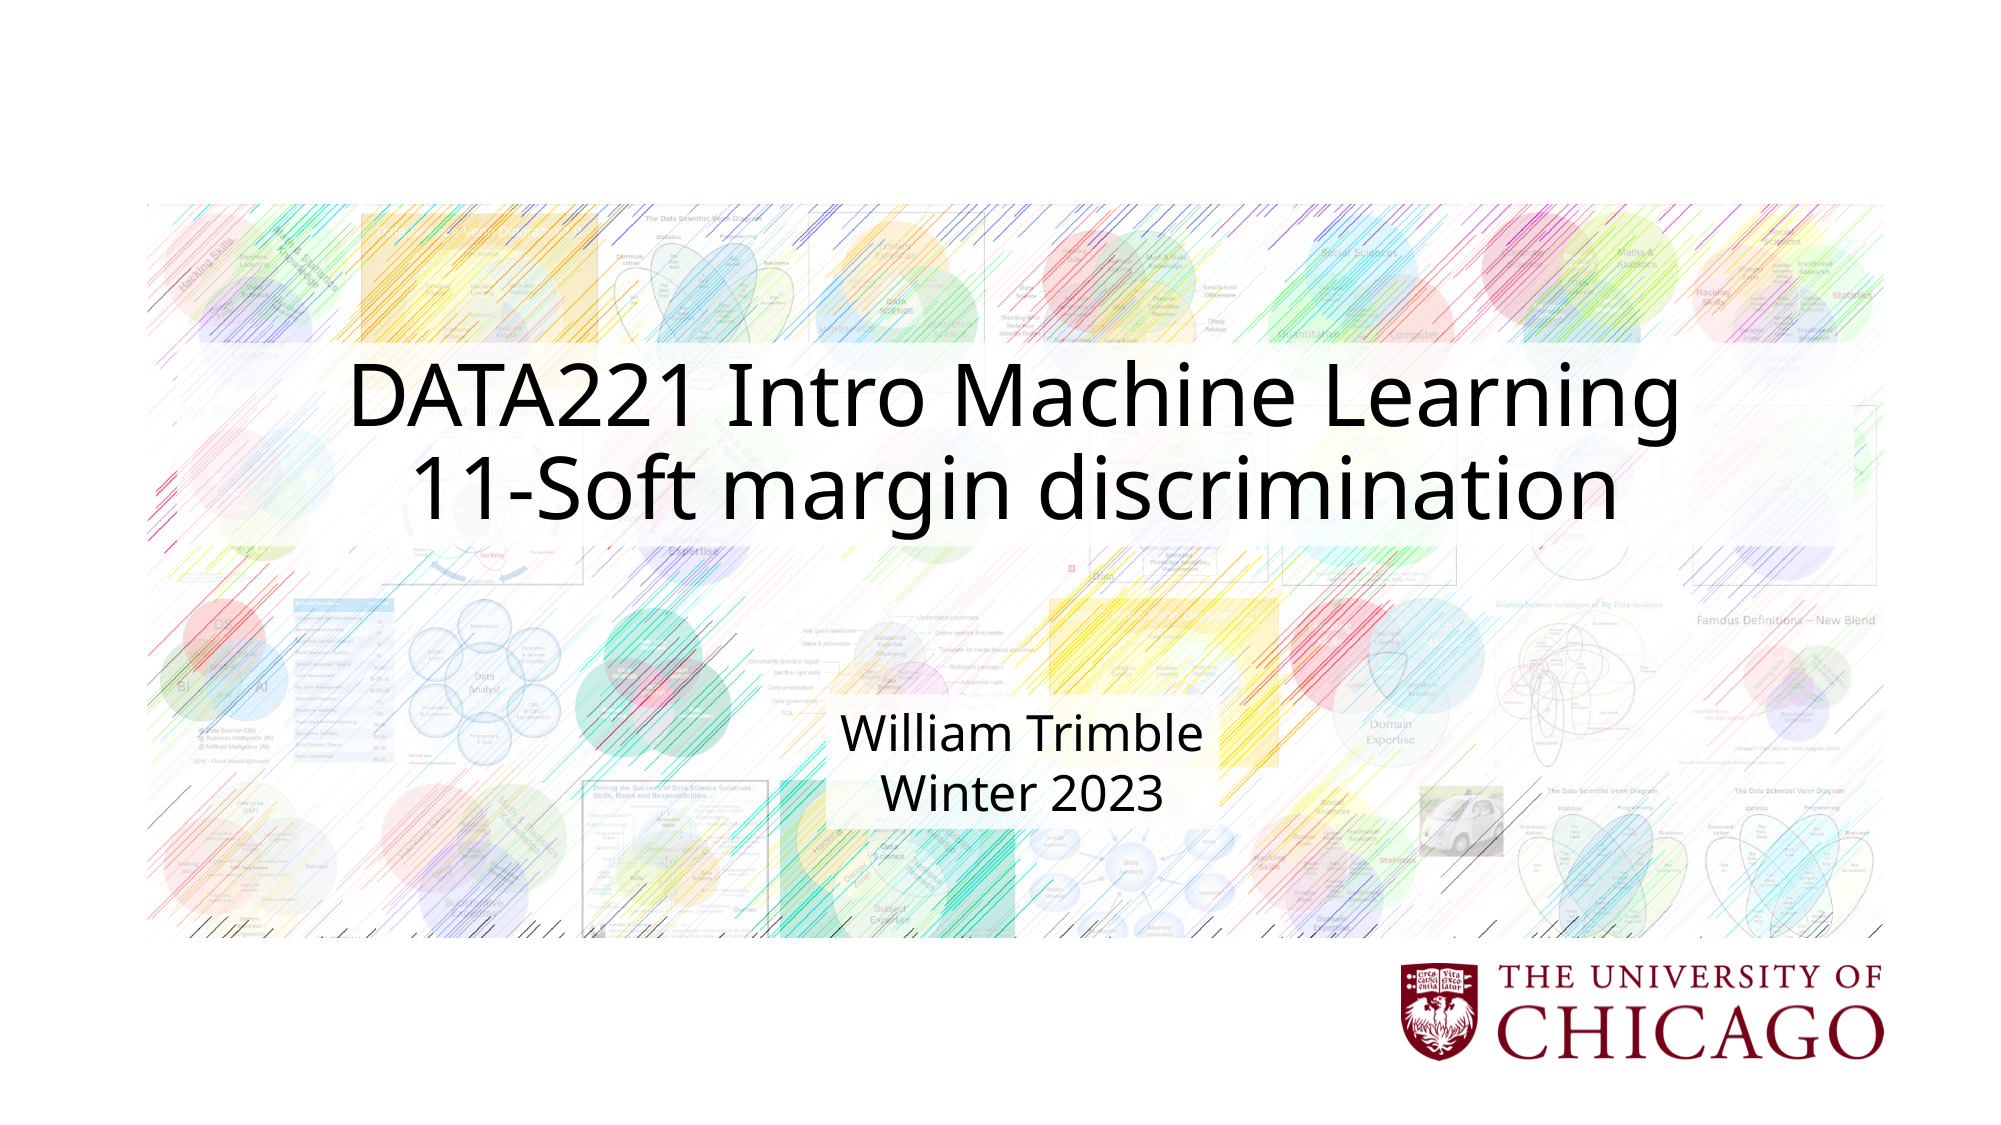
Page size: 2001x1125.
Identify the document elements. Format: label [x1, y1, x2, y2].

picture [1401, 963, 1884, 1061]
picture [147, 204, 1884, 938]
